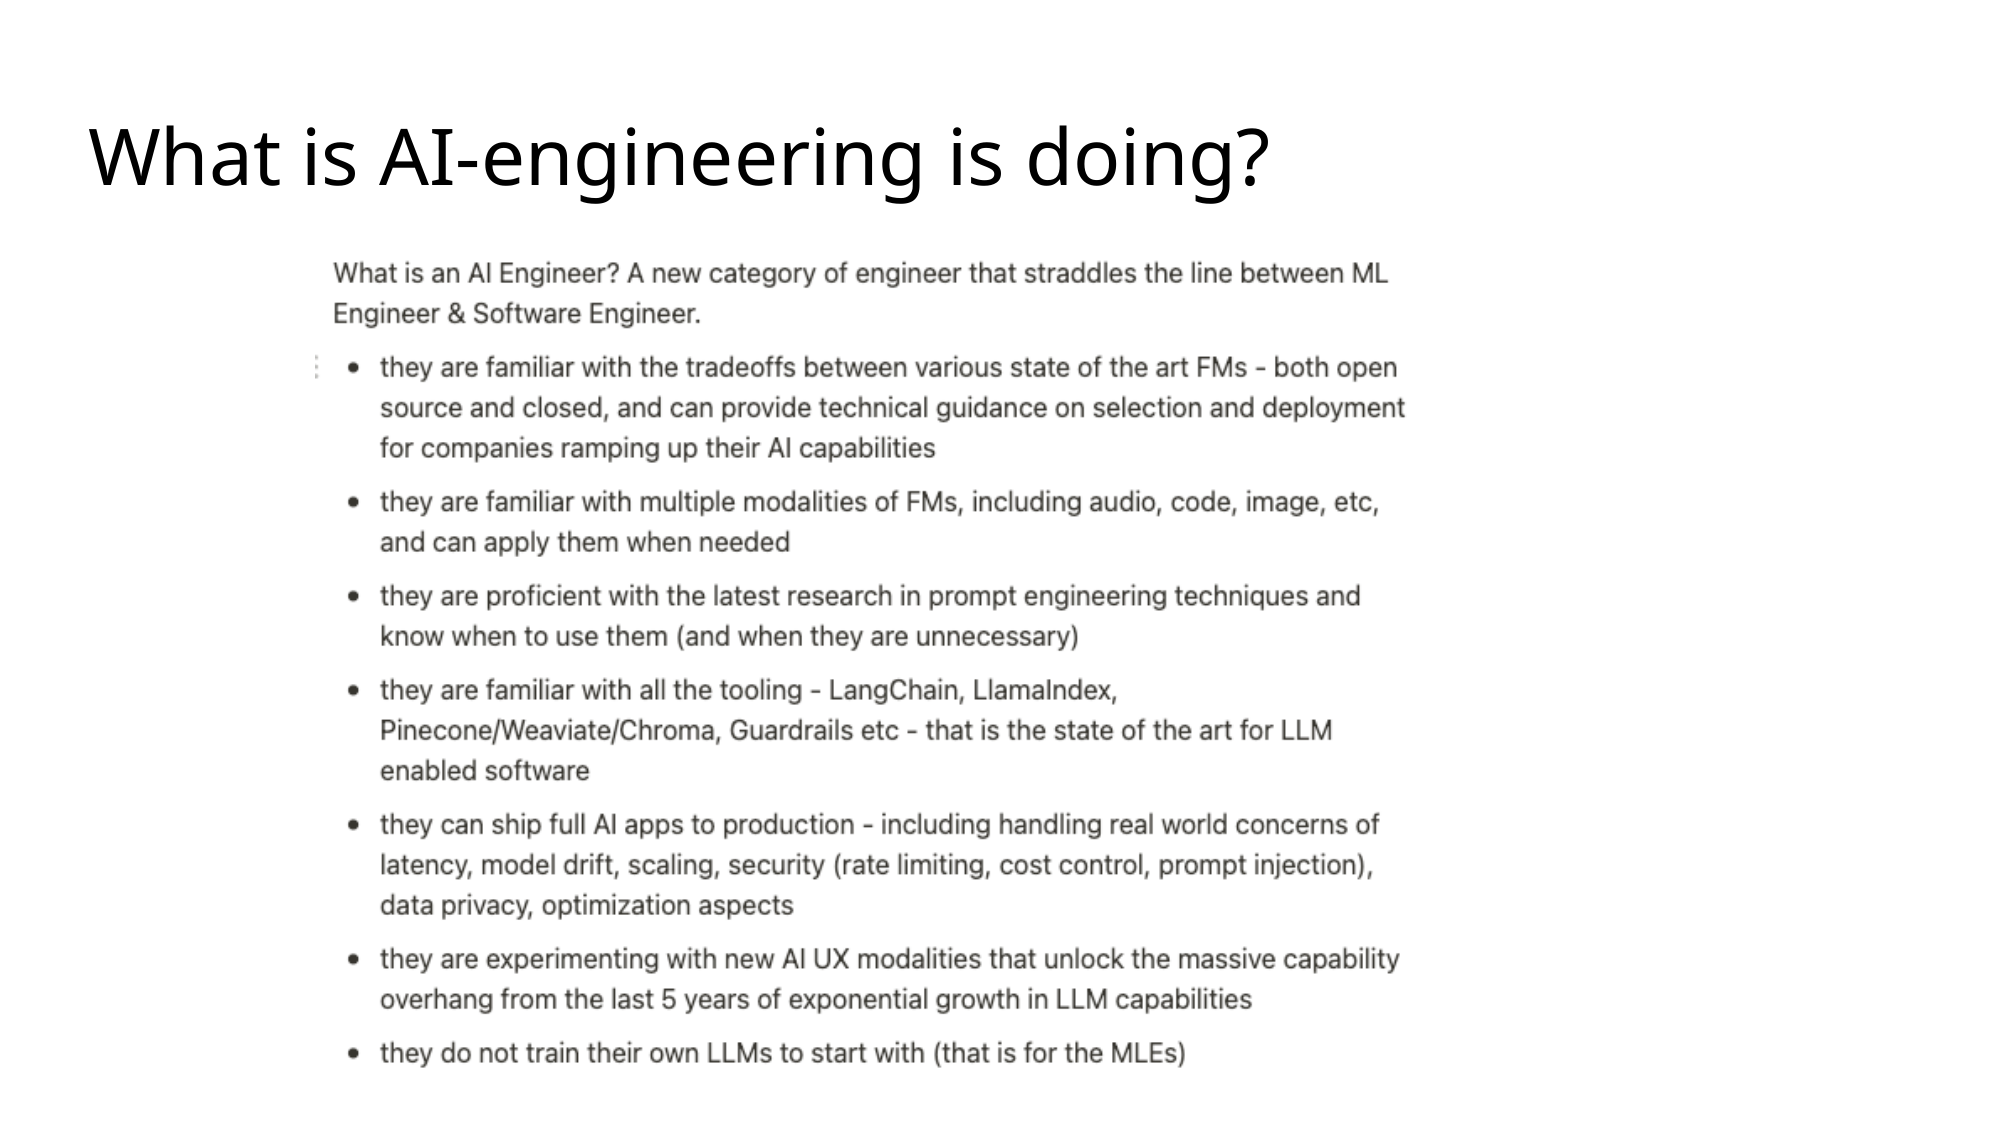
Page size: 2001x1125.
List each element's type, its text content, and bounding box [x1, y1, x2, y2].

picture [314, 241, 1452, 1078]
title What is AI-engineering is doing? [68, 97, 1932, 223]
